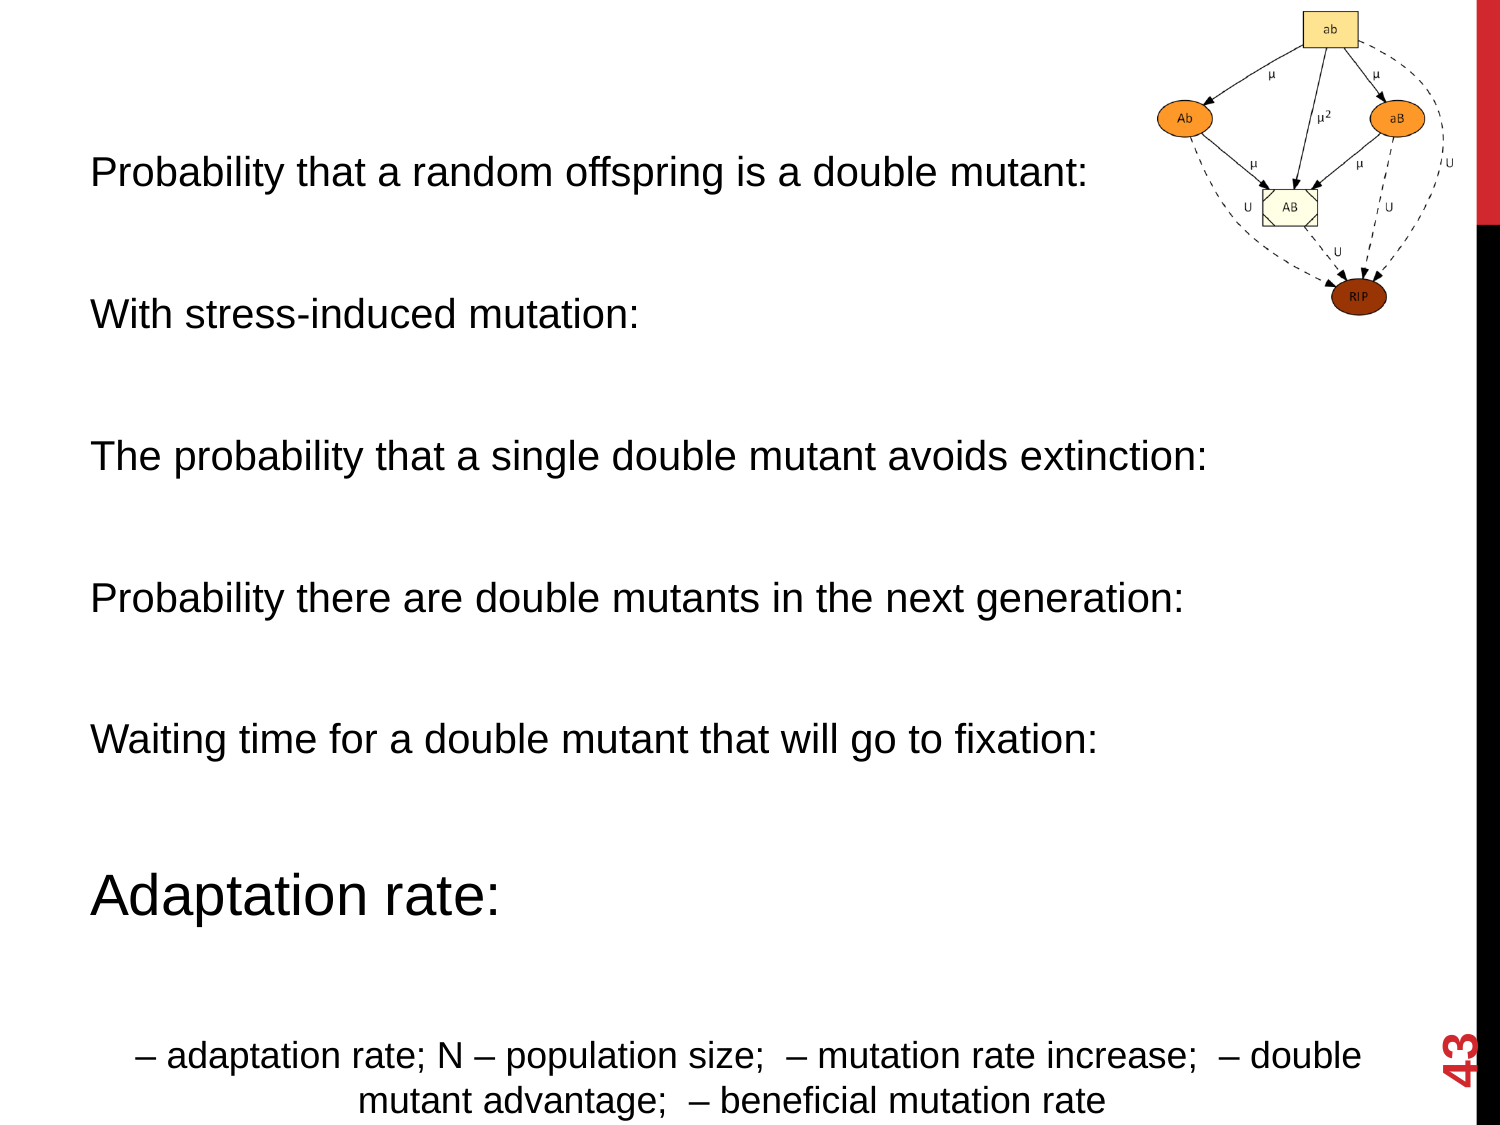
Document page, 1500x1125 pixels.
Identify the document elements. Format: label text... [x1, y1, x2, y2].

picture [1134, 6, 1460, 319]
slide_number 43 [1427, 887, 1488, 1104]
